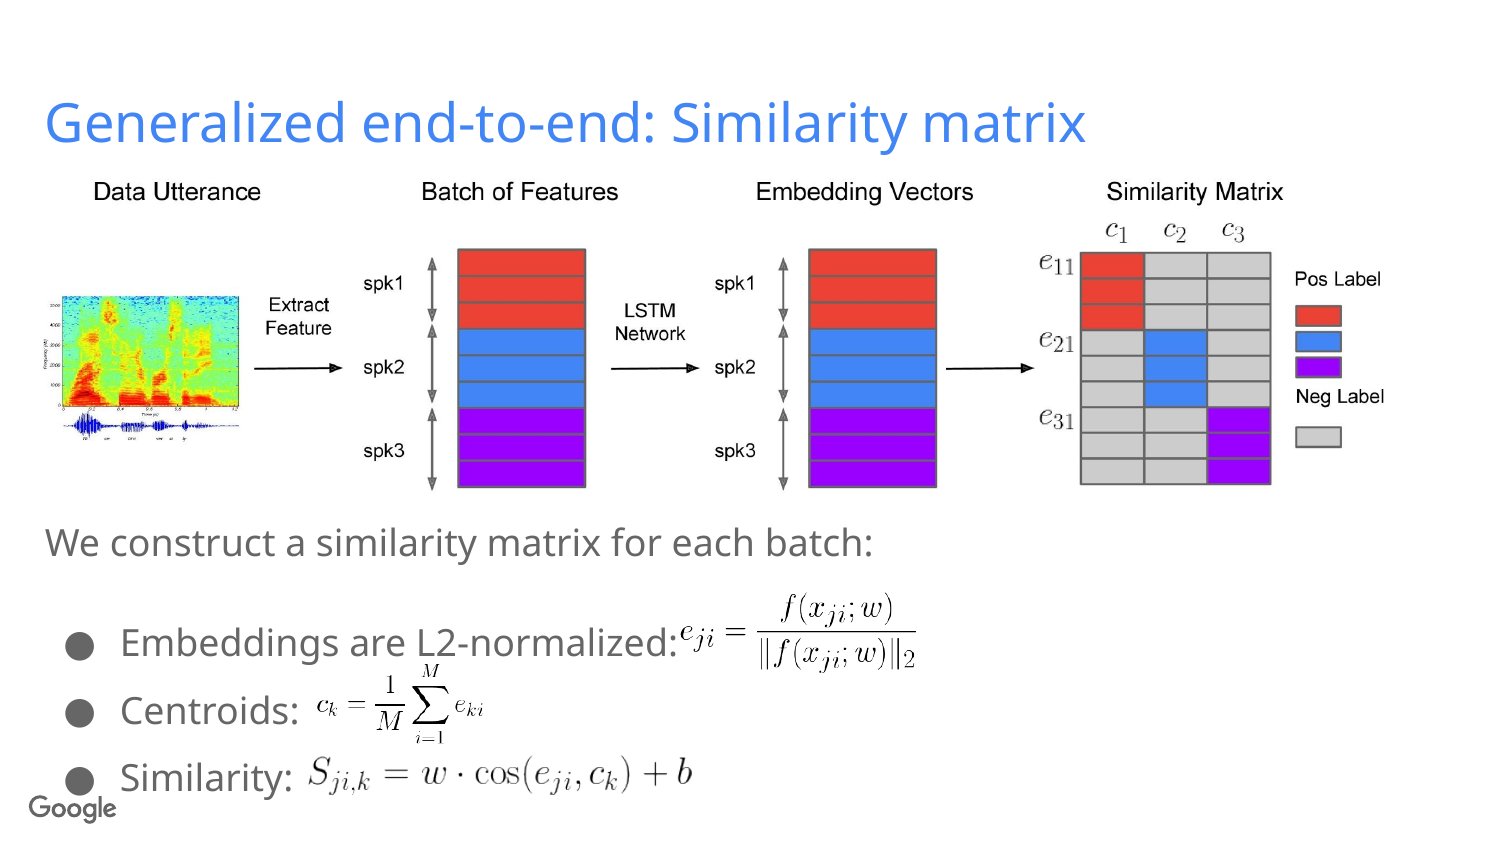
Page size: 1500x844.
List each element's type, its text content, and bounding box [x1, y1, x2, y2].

list We construct a similarity matrix for each batch: Embeddings are L2-normalized: Centroids: Similarity: [29, 496, 1471, 812]
picture [316, 663, 483, 745]
picture [307, 754, 692, 795]
picture [680, 592, 917, 673]
title Generalized end-to-end: Similarity matrix [29, 73, 1471, 168]
picture [38, 156, 1405, 500]
